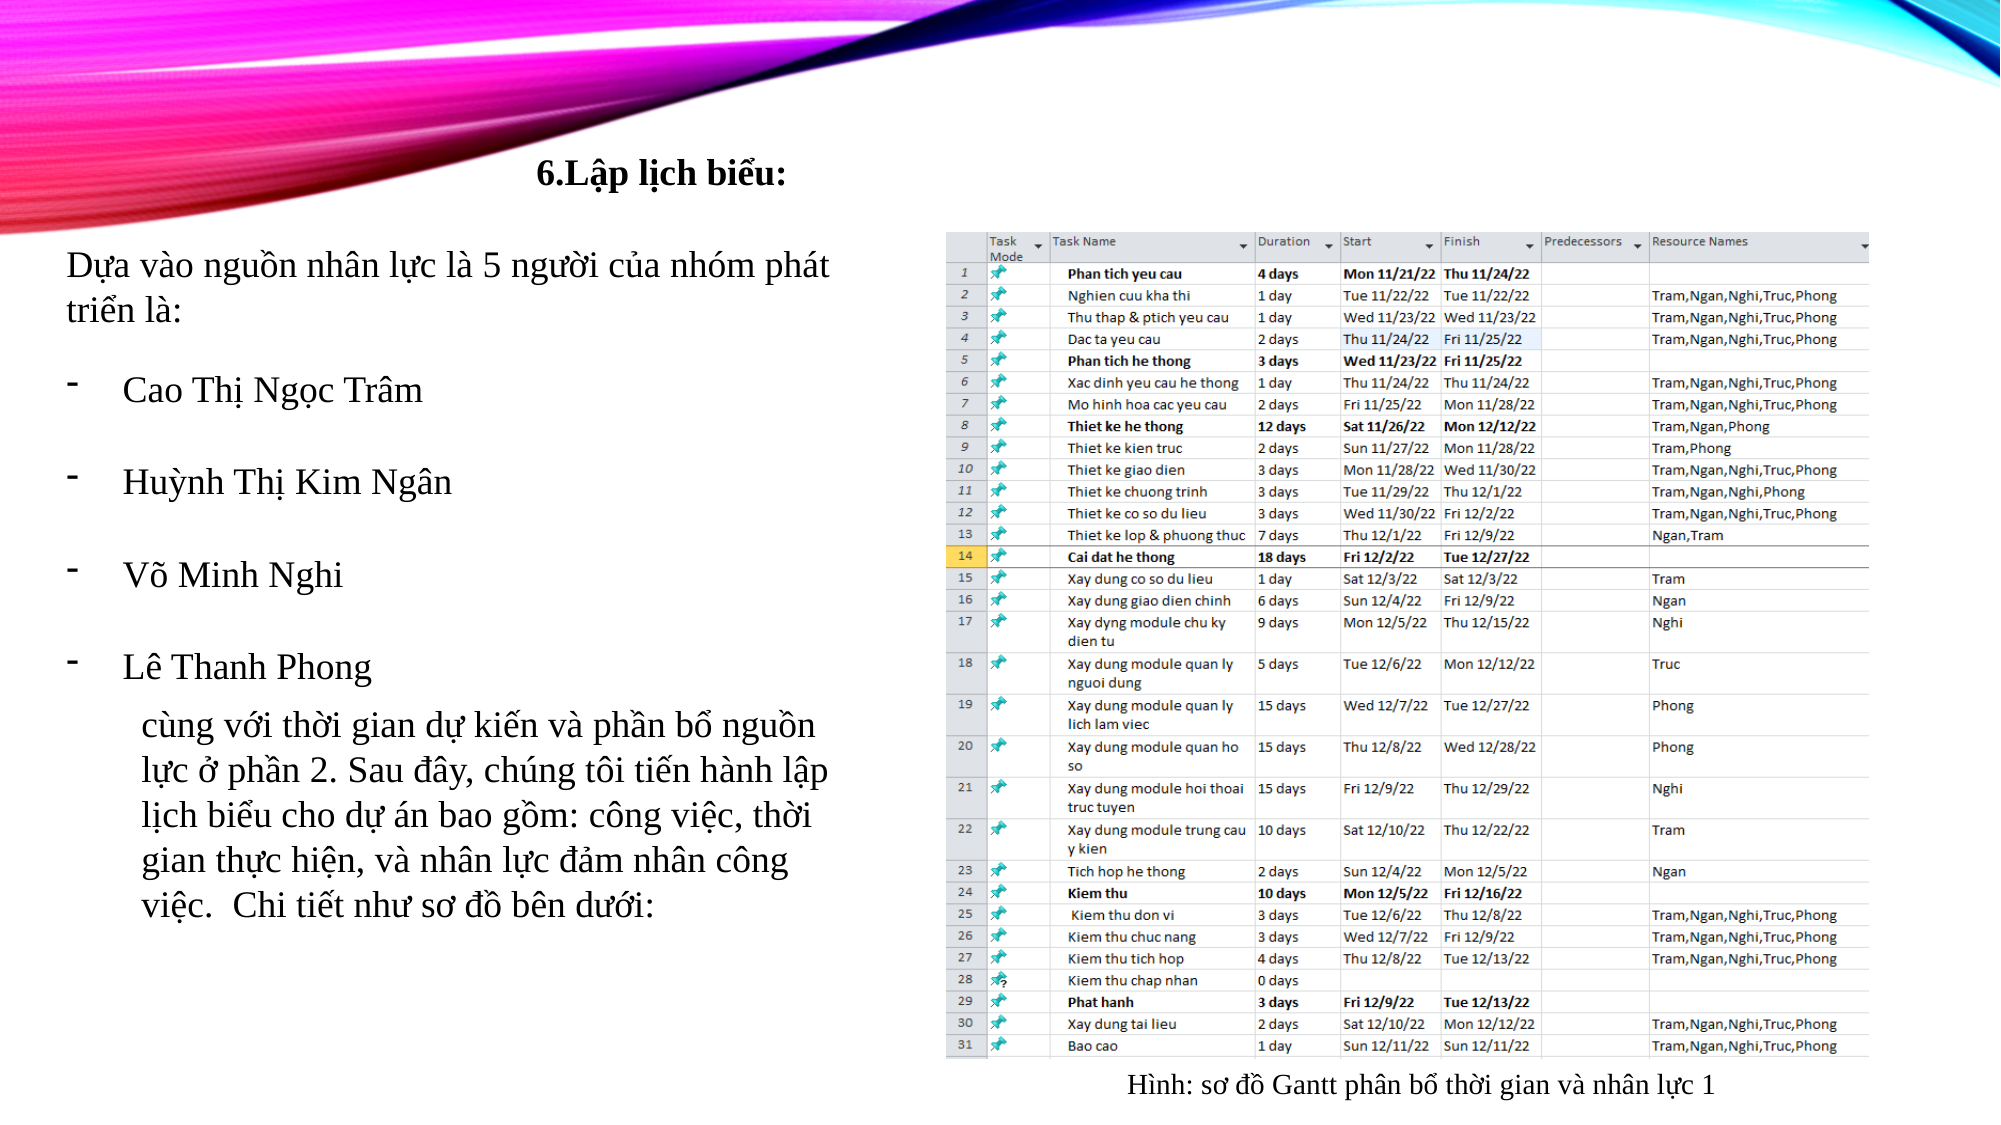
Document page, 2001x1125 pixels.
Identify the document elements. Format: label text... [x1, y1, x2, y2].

picture [1890, 0, 2000, 75]
picture [0, 0, 2000, 1059]
text_box 6.Lập lịch biểu: [521, 140, 1522, 201]
text_box Hình: sơ đồ Gantt phân bổ thời gian và nhân lực 1 [921, 1058, 1922, 1125]
text_box Dựa vào nguồn nhân lực là 5 người của nhóm phát triển là: Cao Thị Ngọc Trâm Huỳnh Thị Kim Ngân Võ Minh Nghi Lê Thanh Phong cùng với thời gian dự kiến và phần bổ nguồn lực ở phần 2. Sau đây, chúng tôi tiến hành lập lịch biểu cho dự án bao gồm: công việc, thời gian thực hiện, và nhân lực đảm nhân công việc. Chi tiết như sơ đồ bên dưới: [51, 232, 874, 978]
picture [1910, 0, 2000, 45]
